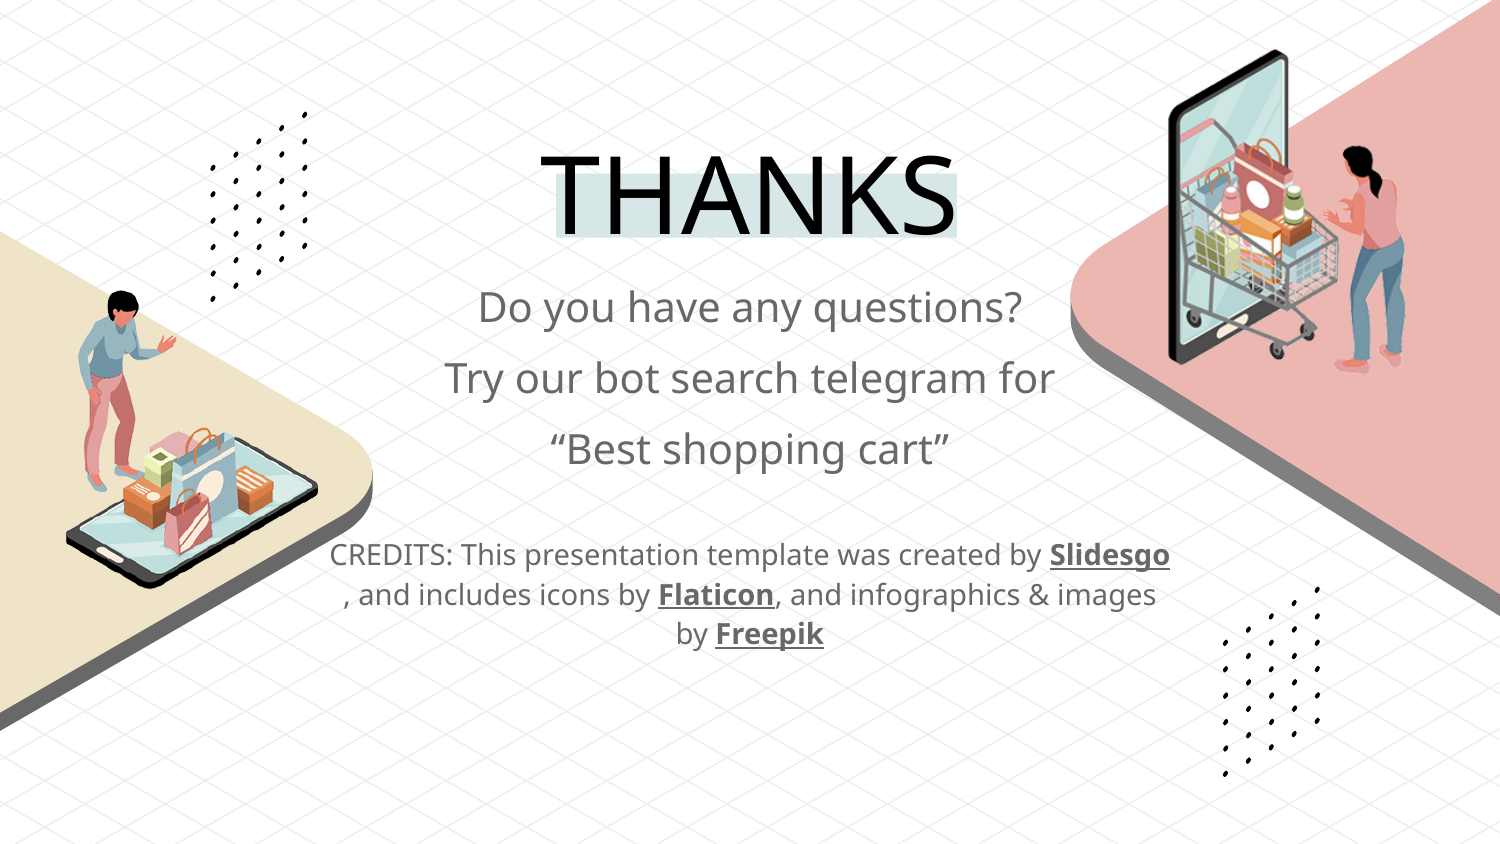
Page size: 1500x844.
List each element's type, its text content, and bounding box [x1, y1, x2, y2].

picture [1116, 30, 1444, 401]
subtitle Do you have any questions? Try our bot search telegram for “Best shopping cart” [397, 279, 1103, 474]
picture [37, 279, 335, 615]
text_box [1222, 586, 1321, 778]
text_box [209, 111, 308, 303]
title THANKS [398, 109, 1102, 274]
